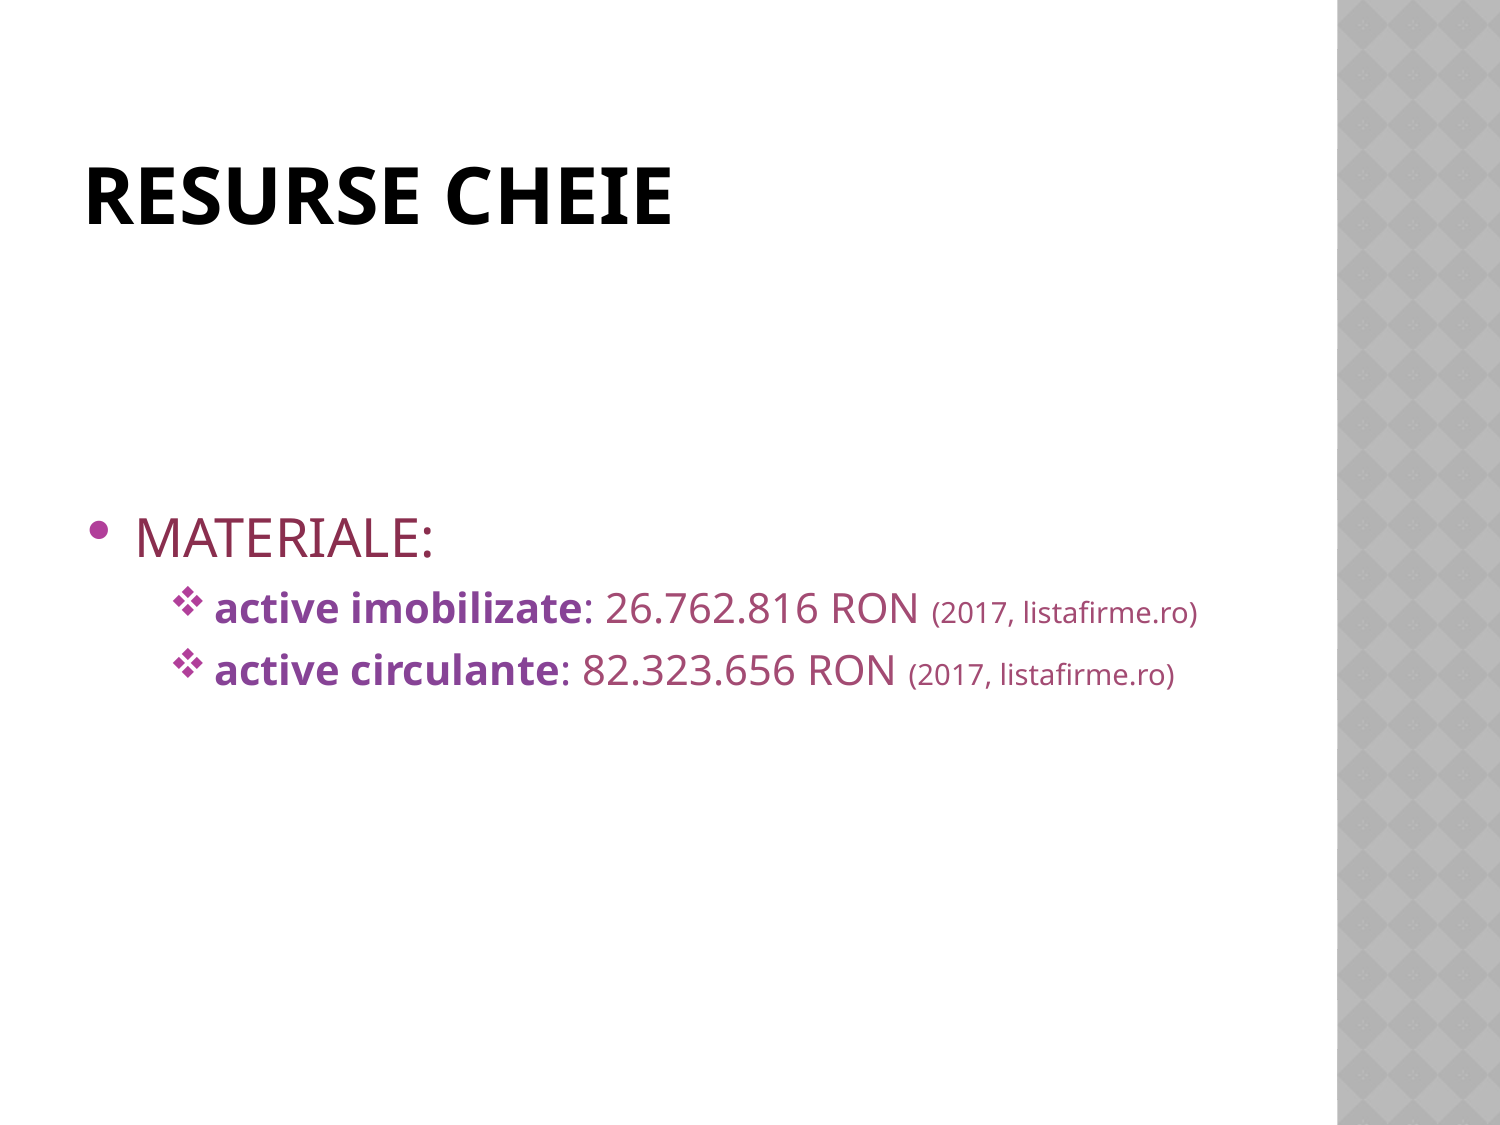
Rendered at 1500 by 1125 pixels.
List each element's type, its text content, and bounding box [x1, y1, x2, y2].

title Resurse cheie [75, 52, 1263, 240]
list MATERIALE: active imobilizate: 26.762.816 RON (2017, listafirme.ro) active circulante: 82.323.656 RON (2017, listafirme.ro) [75, 264, 1263, 1059]
